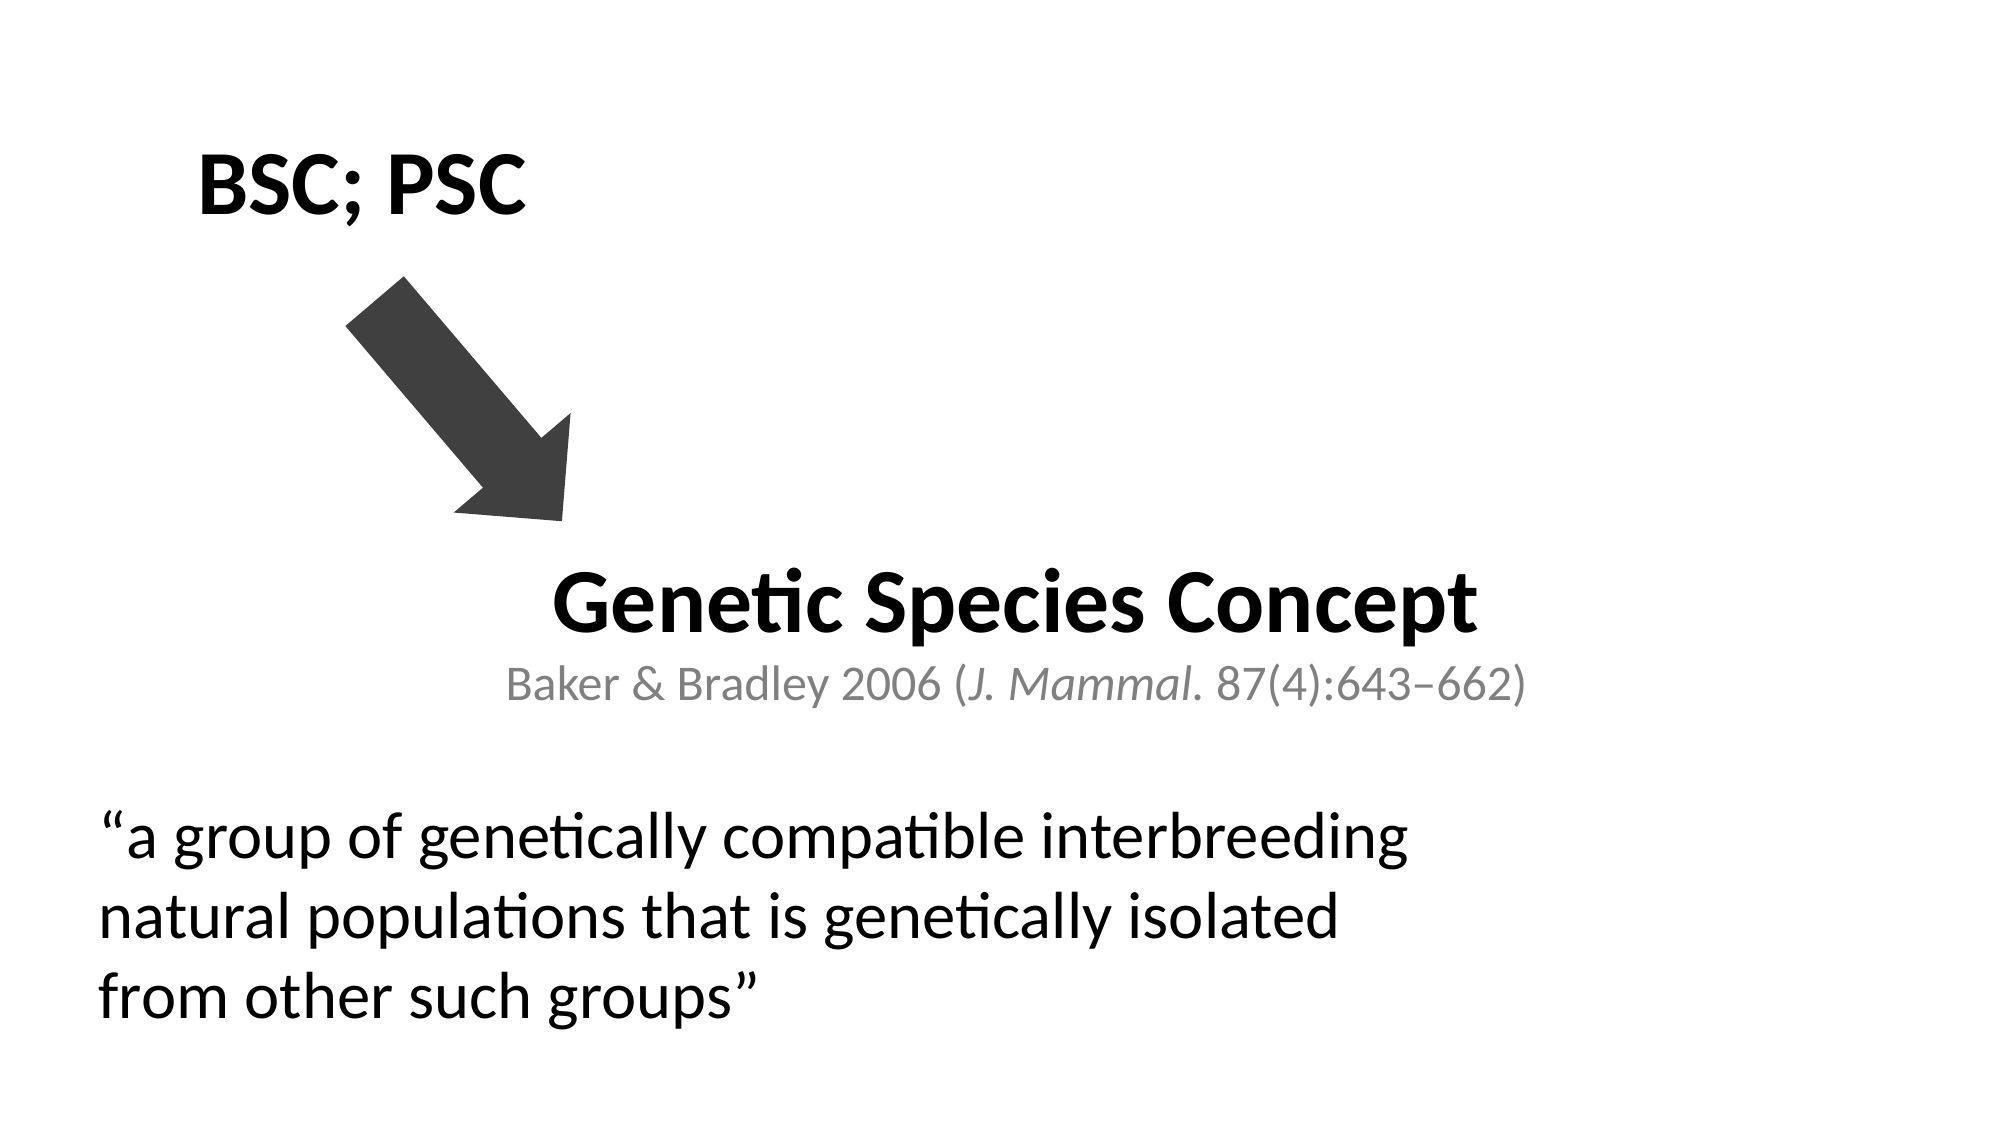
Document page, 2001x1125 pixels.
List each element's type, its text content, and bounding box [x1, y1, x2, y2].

text_box Genetic Species Concept Baker & Bradley 2006 (J. Mammal. 87(4):643–662) [490, 533, 1543, 718]
text_box “a group of genetically compatible interbreeding natural populations that is genetically isolated from other such groups” [84, 784, 1434, 1040]
text_box [343, 274, 572, 523]
list BSC; PSC [182, 114, 1000, 388]
